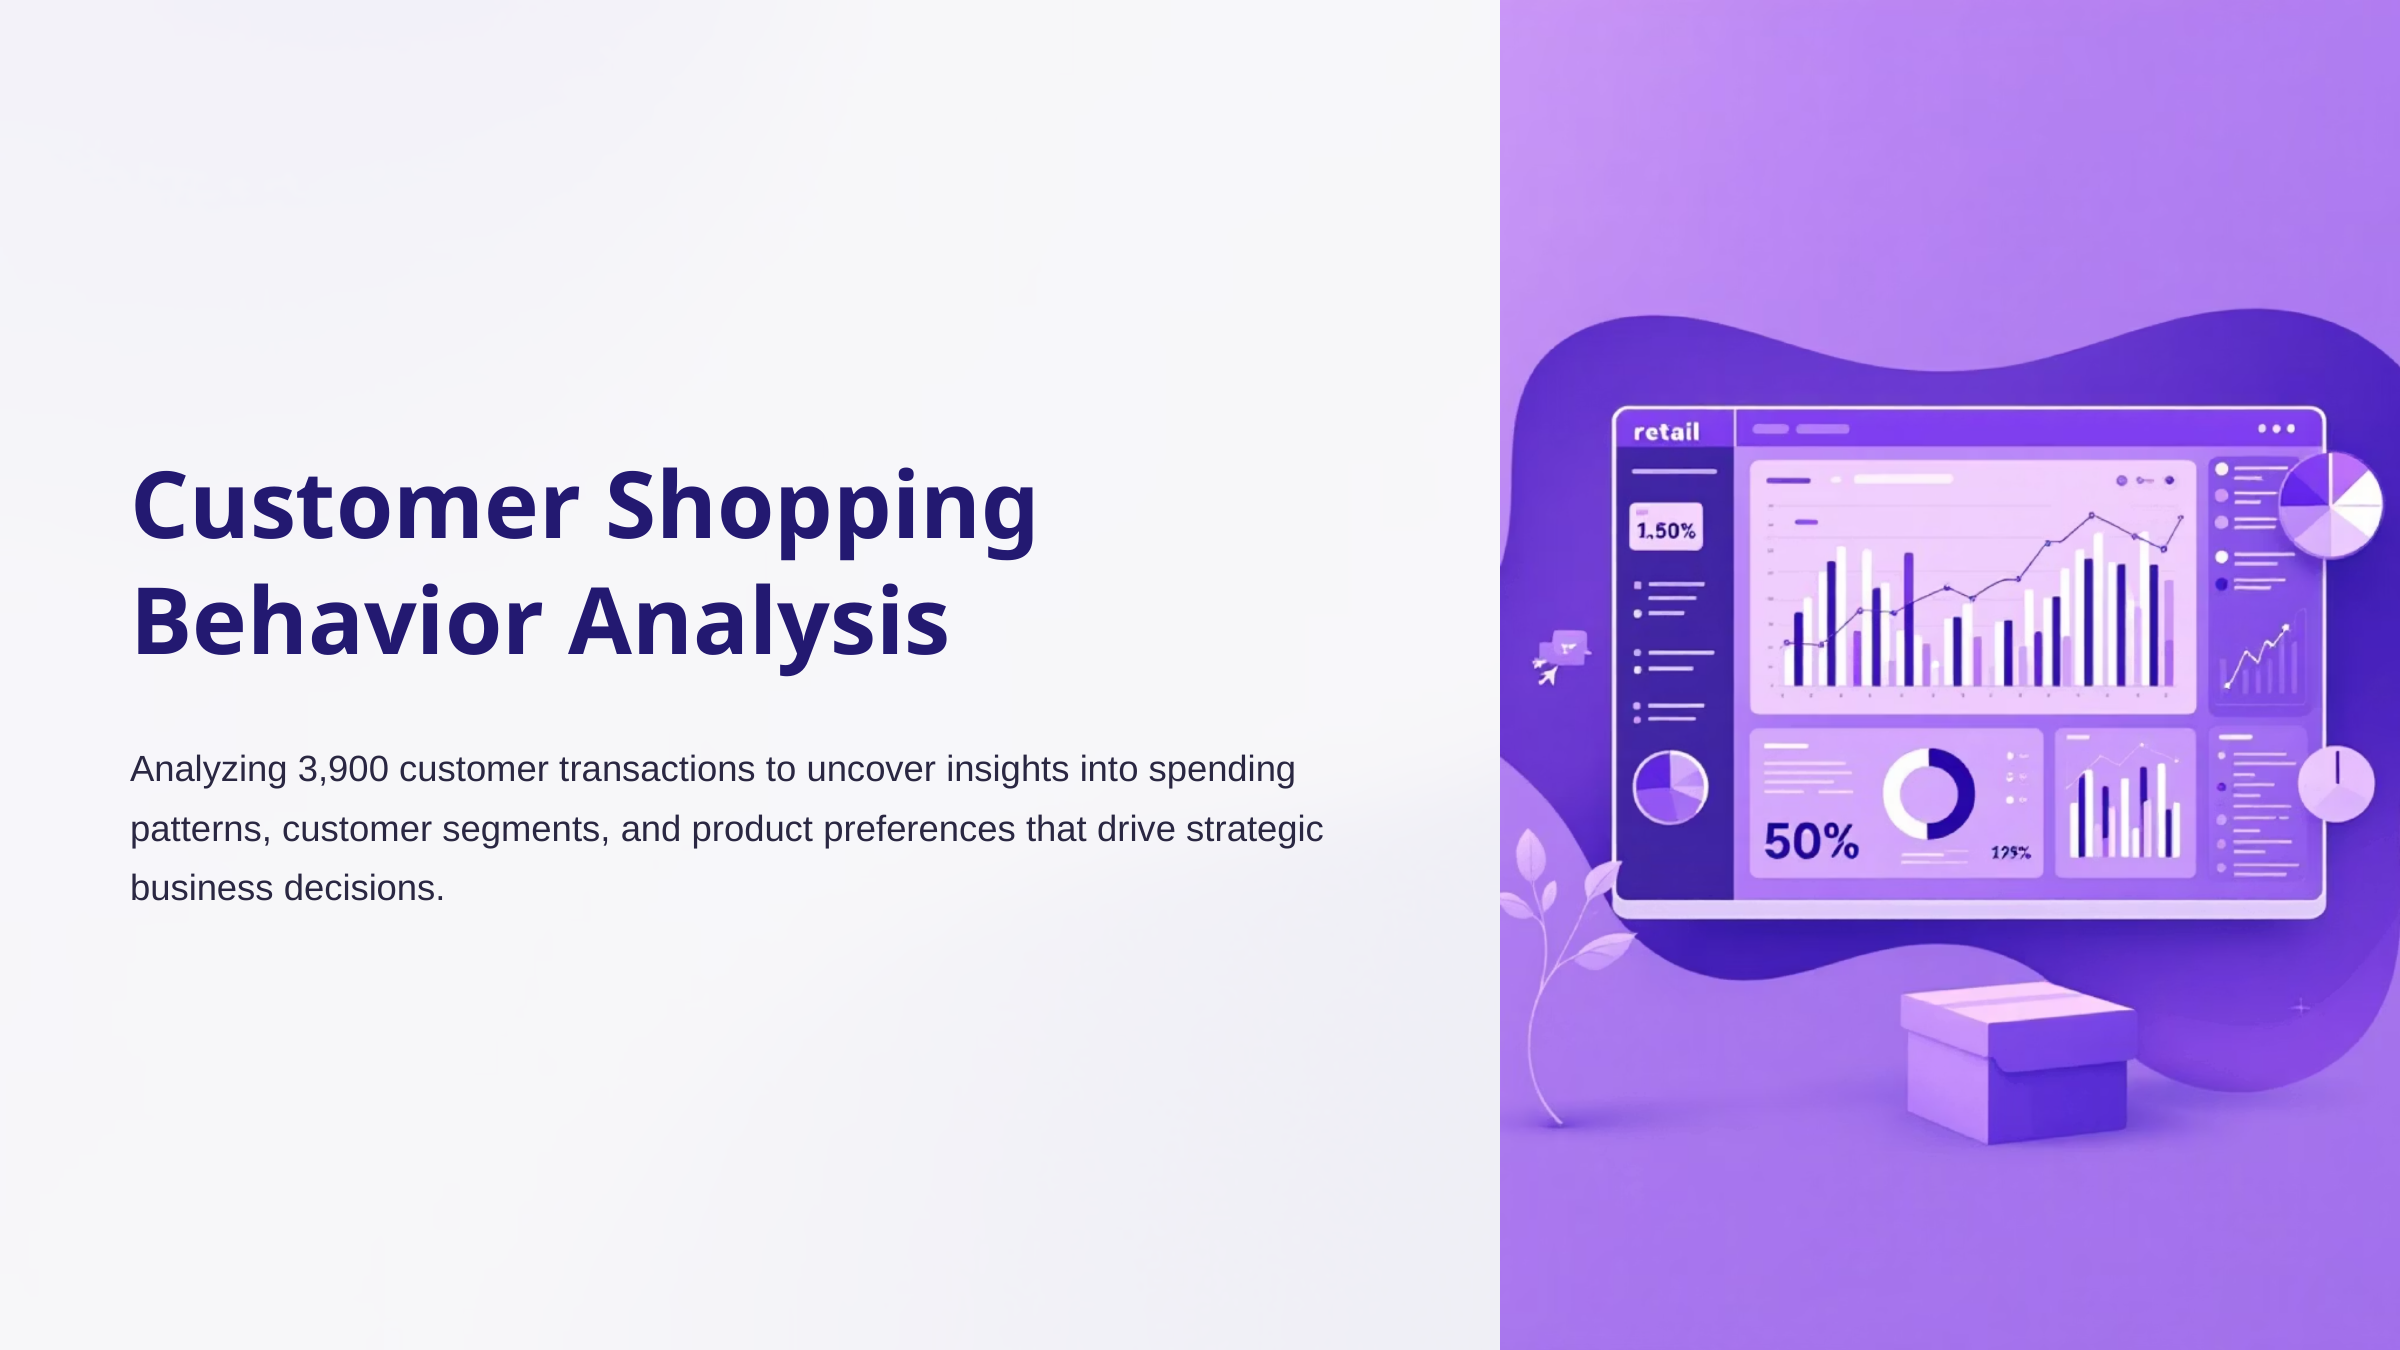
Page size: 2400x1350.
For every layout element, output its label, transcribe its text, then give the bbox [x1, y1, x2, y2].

text_box Analyzing 3,900 customer transactions to uncover insights into spending patterns, customer segments, and product preferences that drive strategic business decisions. [130, 729, 1370, 909]
text_box Customer Shopping Behavior Analysis [130, 441, 1370, 674]
picture [1499, 0, 2400, 1350]
